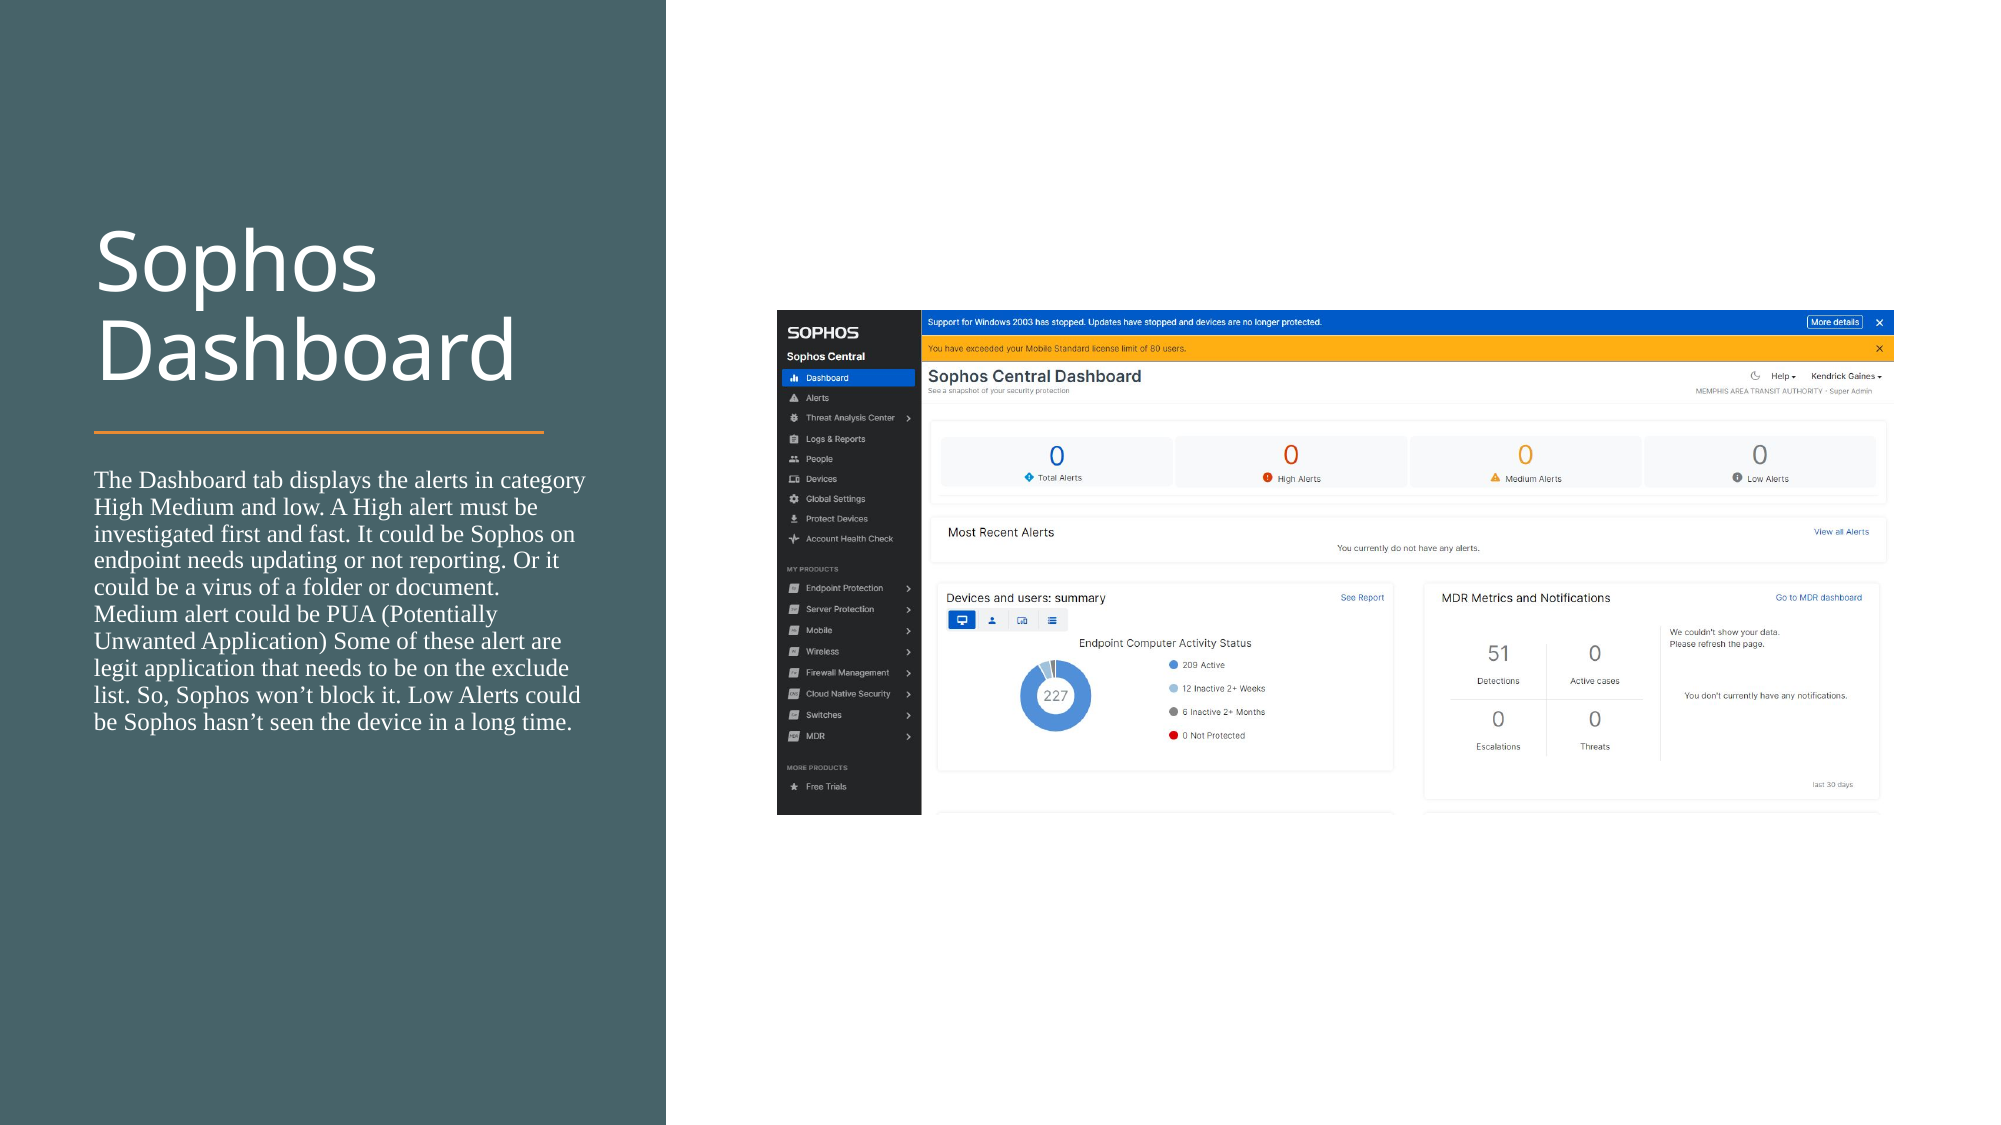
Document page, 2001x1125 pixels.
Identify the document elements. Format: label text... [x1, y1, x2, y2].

text_box [667, 0, 2000, 1125]
title Sophos Dashboard [80, 84, 587, 407]
text_box The Dashboard tab displays the alerts in category High Medium and low. A High alert must be investigated first and fast. It could be Sophos on endpoint needs updating or not reporting. Or it could be a virus of a folder or document. Medium alert could be PUA (Potentially Unwanted Application) Some of these alert are legit application that needs to be on the exclude list. So, Sophos won’t block it. Low Alerts could be Sophos hasn’t seen the device in a long time. [93, 459, 587, 983]
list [777, 309, 1894, 816]
text_box [0, 0, 667, 1125]
